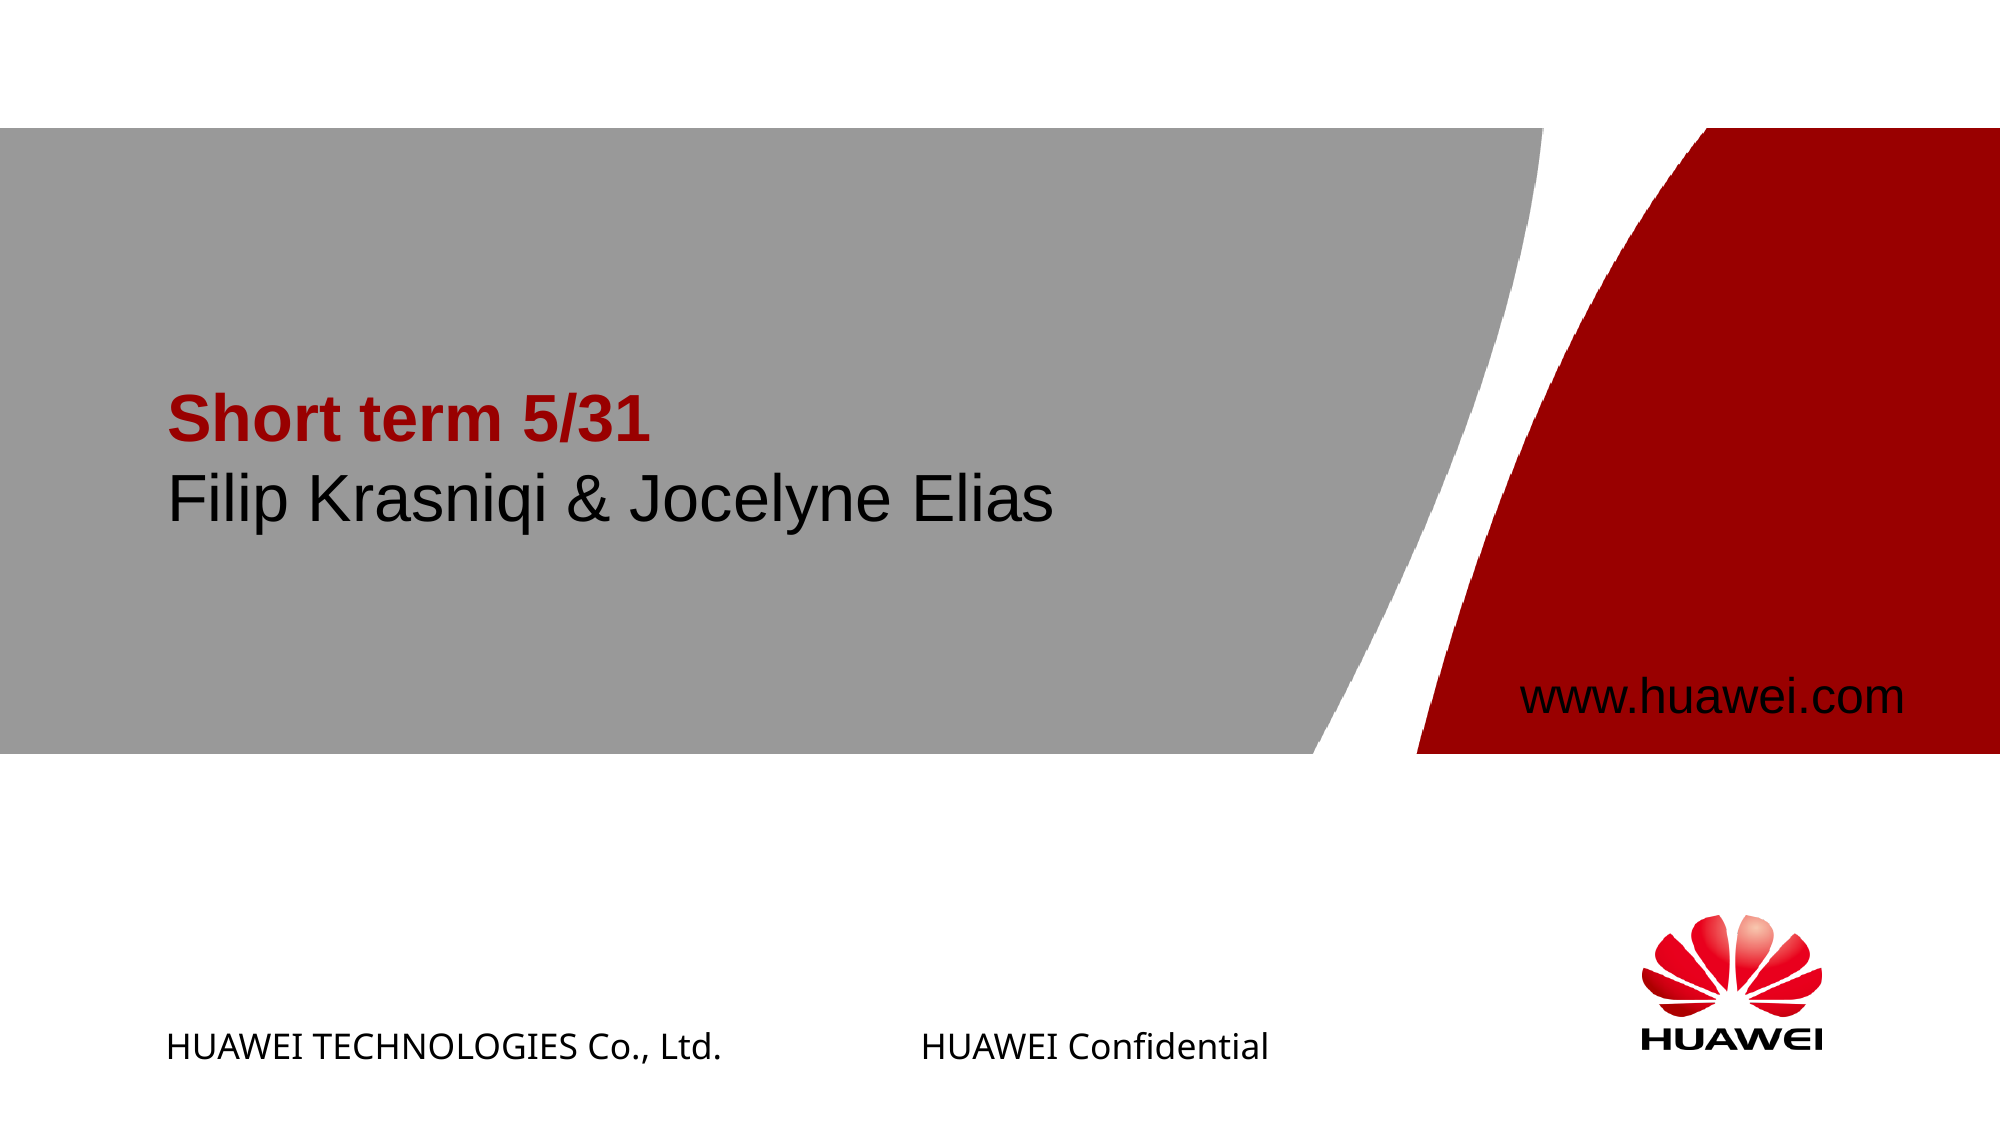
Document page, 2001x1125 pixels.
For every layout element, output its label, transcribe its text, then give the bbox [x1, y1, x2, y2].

picture [1642, 915, 1822, 1050]
title Short term 5/31 Filip Krasniqi & Jocelyne Elias [150, 360, 1351, 551]
picture [0, 128, 2000, 754]
